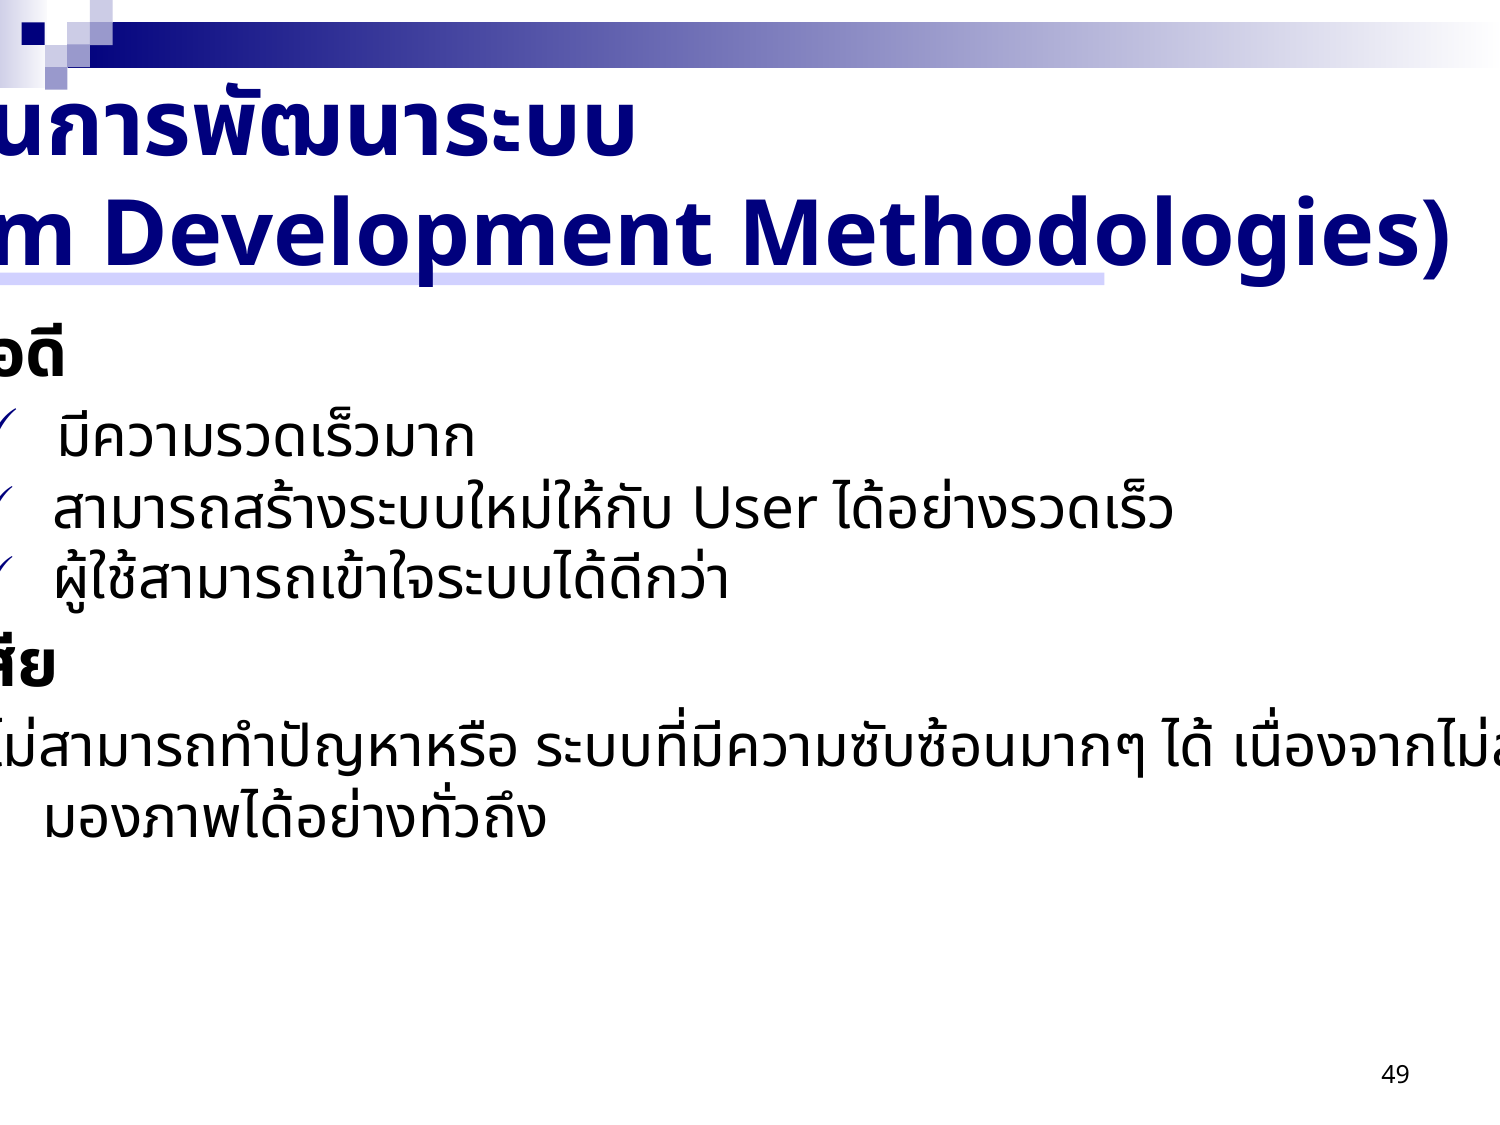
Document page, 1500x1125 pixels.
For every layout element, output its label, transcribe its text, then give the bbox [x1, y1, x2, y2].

slide_number 49 [1074, 1024, 1426, 1101]
text_box ข้อเสีย ไม่สามารถทำปัญหาหรือ ระบบที่มีความซับซ้อนมากๆ ได้ เนื่องจากไม่สามารถ มองภาพได้อย่างทั่วถึง [0, 611, 1500, 857]
text_box วิธีการในการพัฒนาระบบ (System Development Methodologies) [0, 56, 1468, 292]
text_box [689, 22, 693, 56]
text_box ข้อดี มีความรวดเร็วมาก สามารถสร้างระบบใหม่ให้กับ User ได้อย่างรวดเร็ว ผู้ใช้สามารถเข้าใจระบบได้ดีกว่า [0, 302, 1192, 611]
